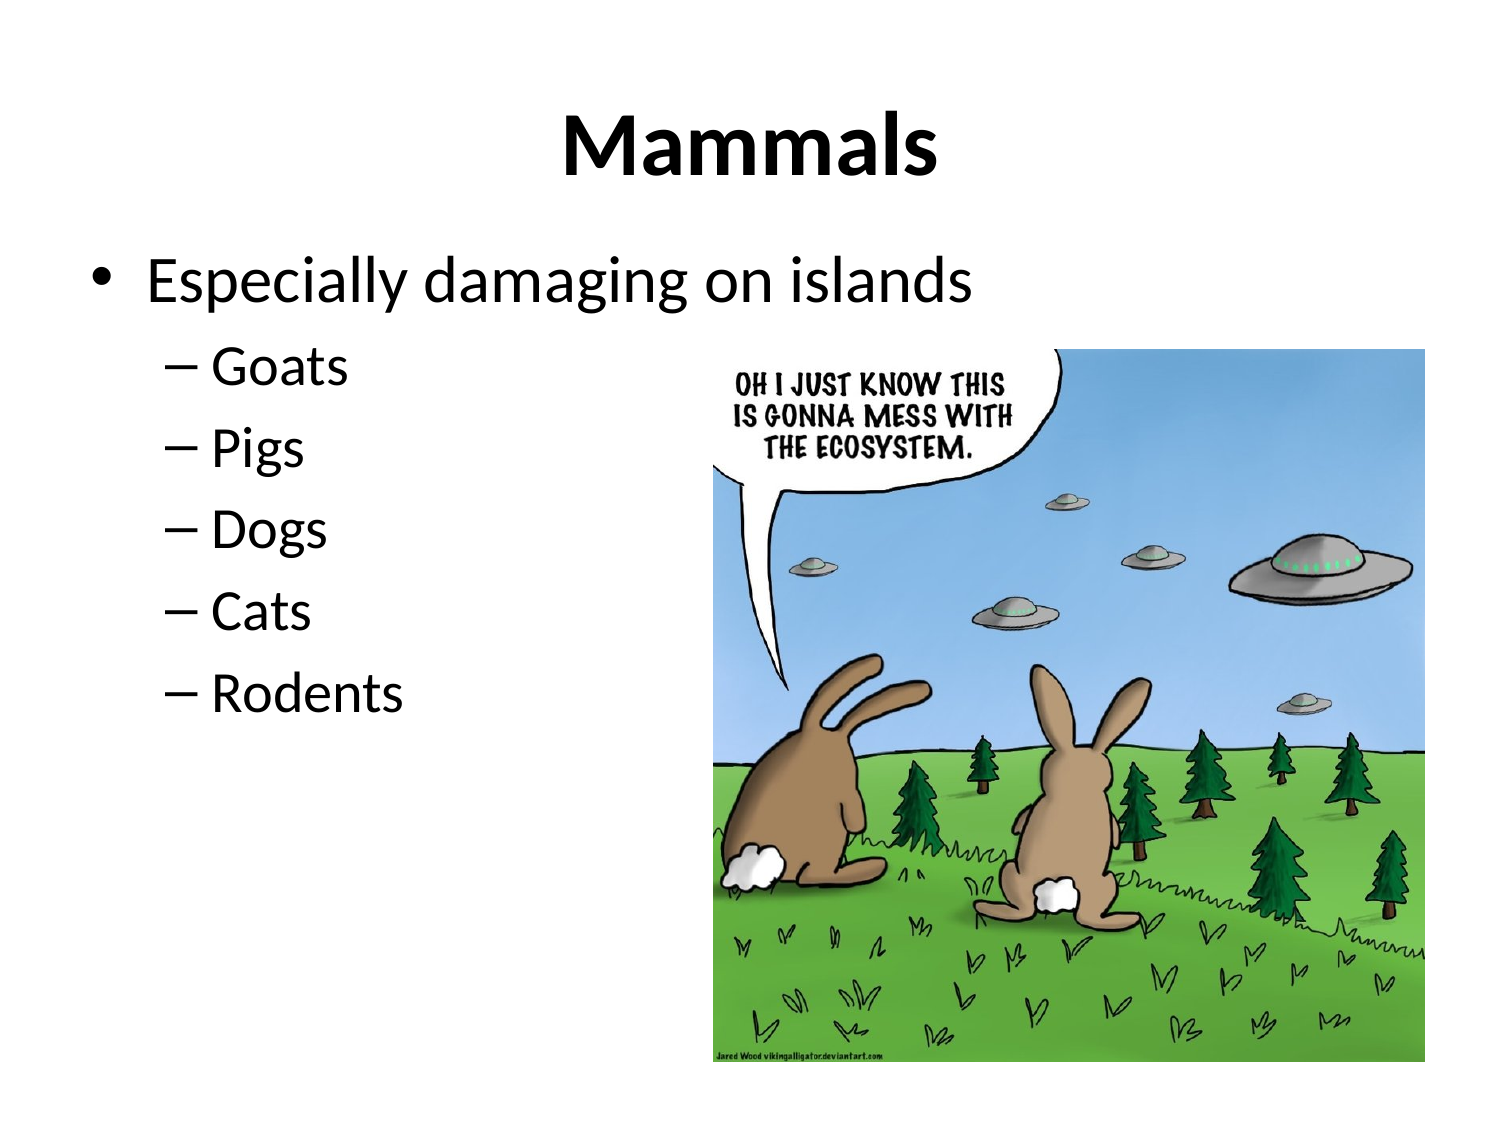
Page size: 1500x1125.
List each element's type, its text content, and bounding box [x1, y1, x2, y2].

title Mammals [75, 45, 1425, 228]
picture [713, 349, 1426, 1062]
list Especially damaging on islands Goats Pigs Dogs Cats Rodents [75, 228, 1425, 971]
